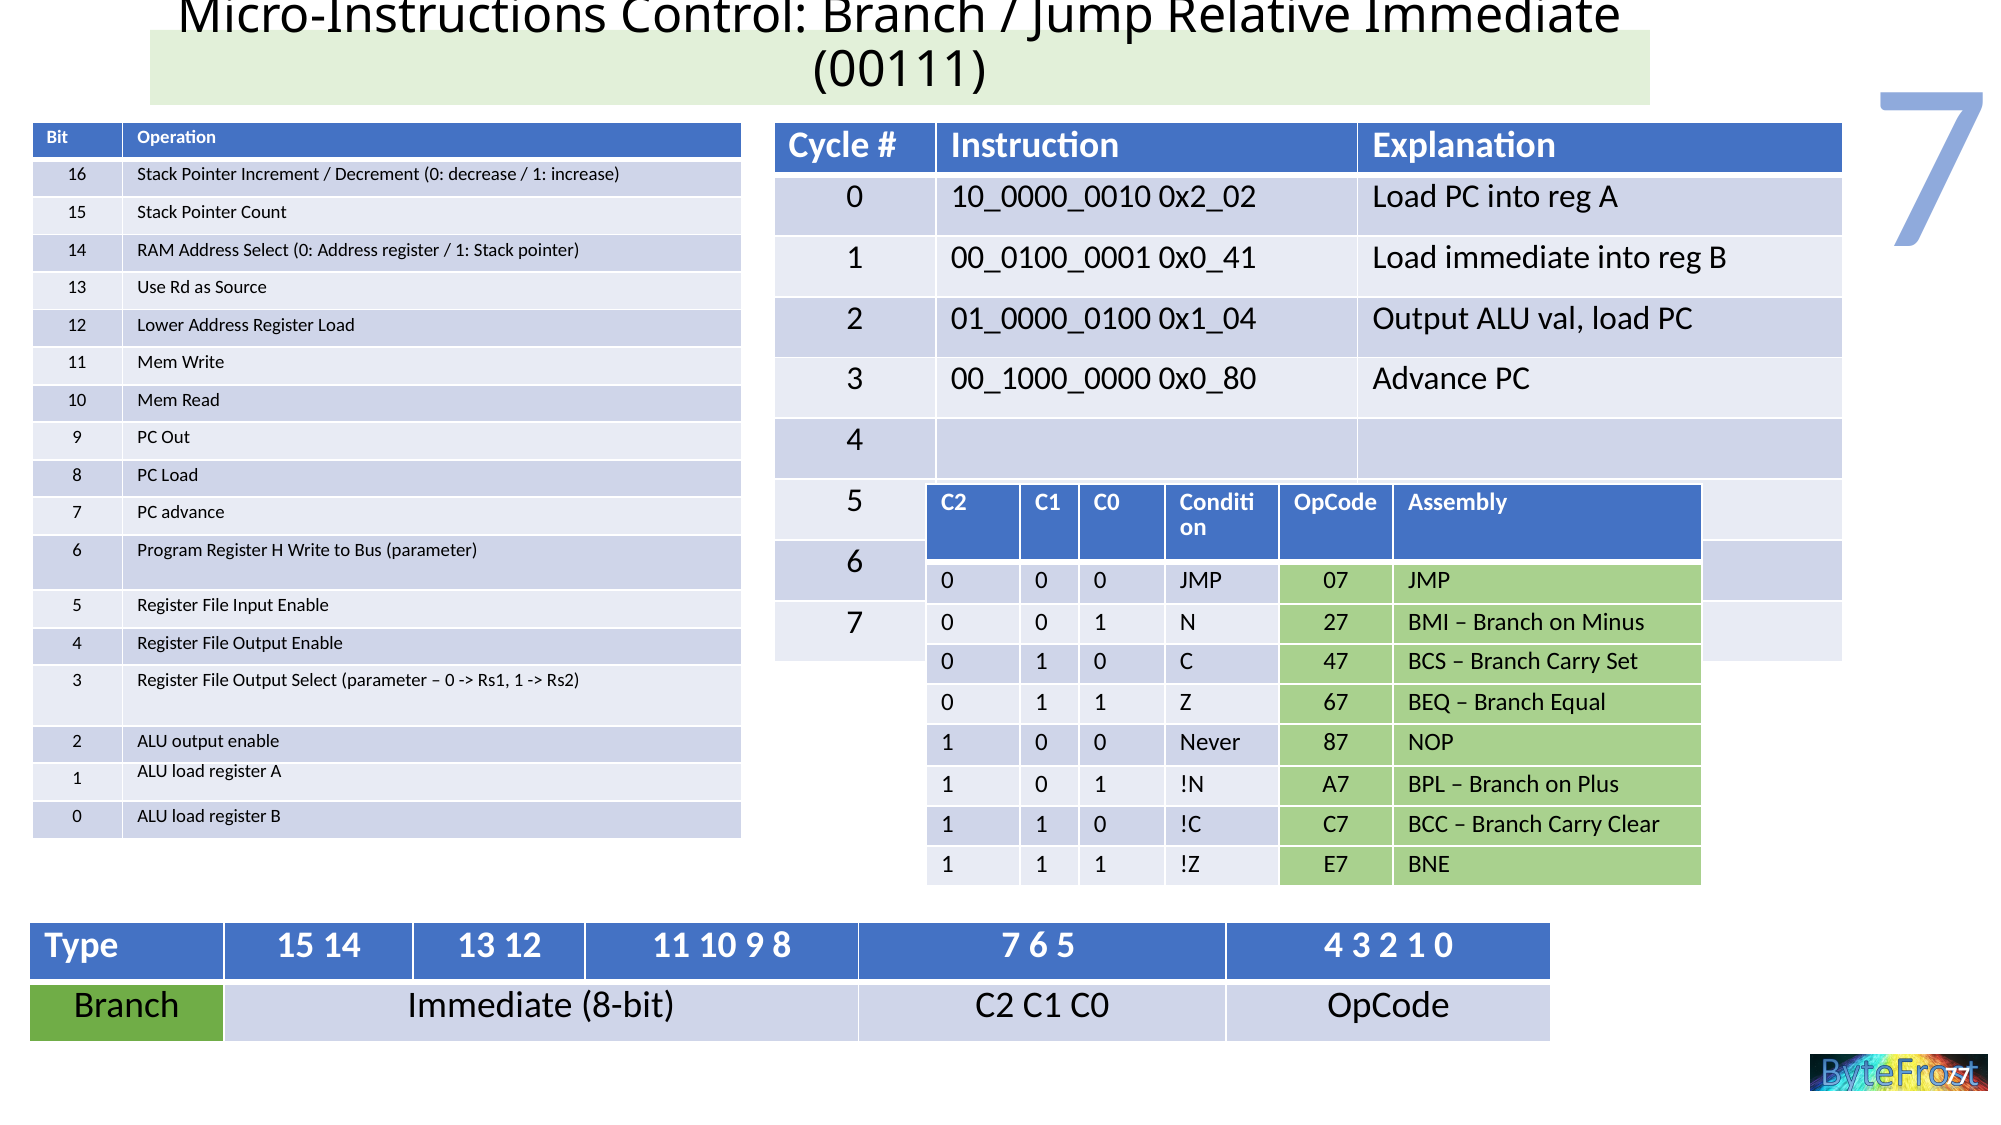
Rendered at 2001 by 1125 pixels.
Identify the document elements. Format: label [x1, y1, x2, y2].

table_cell [1358, 480, 1842, 539]
table_cell [123, 348, 741, 384]
table_cell [33, 348, 122, 384]
table_cell [775, 358, 935, 417]
table_cell [33, 727, 122, 762]
table_header [775, 123, 935, 172]
table_cell [1166, 605, 1278, 643]
table_cell [1280, 725, 1392, 765]
table_cell [1280, 685, 1392, 723]
table_cell [1166, 565, 1278, 603]
table_cell [775, 419, 935, 478]
table_cell [775, 480, 935, 539]
table_cell [1394, 725, 1701, 765]
table_cell [1358, 178, 1842, 235]
table_cell [1166, 645, 1278, 683]
table_cell [1703, 602, 1842, 661]
table_cell [123, 273, 741, 309]
table_cell [1280, 605, 1392, 643]
table_cell [1080, 767, 1164, 805]
table_header [225, 923, 412, 979]
table_cell [1358, 358, 1842, 417]
table_cell [1080, 725, 1164, 765]
table_cell [1394, 767, 1701, 805]
table_cell [775, 298, 935, 357]
table_cell [1080, 605, 1164, 643]
table_cell [937, 298, 1357, 357]
table_cell [1358, 419, 1842, 478]
table_header [33, 123, 122, 157]
table_cell [33, 162, 122, 196]
table_header [30, 923, 223, 979]
table_cell [1394, 685, 1701, 723]
table_header [1394, 485, 1701, 559]
table_cell [123, 235, 741, 271]
table_cell [1227, 985, 1550, 1041]
table_header [1166, 485, 1278, 559]
table_cell [1021, 725, 1078, 765]
table_cell [1703, 541, 1842, 600]
title [150, 29, 1650, 105]
table_cell [1358, 298, 1842, 357]
table_cell [123, 764, 741, 800]
table_cell [33, 802, 122, 838]
table_cell [927, 685, 1019, 723]
table_cell [33, 386, 122, 421]
table_cell [33, 273, 122, 309]
table_cell [33, 666, 122, 725]
table_cell [33, 235, 122, 271]
table_header [1080, 485, 1164, 559]
table_cell [33, 423, 122, 459]
table_cell [1080, 645, 1164, 683]
table_cell [123, 423, 741, 459]
table_cell [927, 725, 1019, 765]
table_cell [33, 310, 122, 346]
table_cell [123, 666, 741, 725]
table_header [586, 923, 858, 979]
table_header [123, 123, 741, 157]
table_cell [859, 985, 1225, 1041]
table_cell [1166, 807, 1278, 845]
table_cell [1080, 565, 1164, 603]
table_cell [33, 498, 122, 534]
text_box [1855, 0, 2000, 303]
table_cell [1394, 605, 1701, 643]
table_cell [1166, 767, 1278, 805]
table_cell [33, 629, 122, 664]
table_cell [123, 727, 741, 762]
table_cell [937, 237, 1357, 296]
table_cell [927, 807, 1019, 845]
table_header [927, 485, 1019, 559]
table_cell [1280, 807, 1392, 845]
table_cell [123, 536, 741, 589]
table_cell [1021, 847, 1078, 885]
table_cell [937, 178, 1357, 235]
table_cell [1280, 847, 1392, 885]
table_cell [775, 541, 925, 600]
table_cell [1394, 847, 1701, 885]
table_cell [123, 386, 741, 421]
table_cell [775, 602, 925, 661]
table_cell [225, 985, 858, 1041]
table_cell [1080, 685, 1164, 723]
table_cell [1358, 237, 1842, 296]
picture [1810, 1054, 1988, 1091]
table_cell [123, 198, 741, 234]
table_header [1280, 485, 1392, 559]
table_cell [33, 591, 122, 627]
table_cell [1280, 565, 1392, 603]
table_cell [1021, 605, 1078, 643]
table_cell [123, 498, 741, 534]
table_cell [30, 985, 223, 1041]
table_cell [927, 605, 1019, 643]
table_cell [1280, 645, 1392, 683]
table_cell [1166, 847, 1278, 885]
table_cell [927, 645, 1019, 683]
table_cell [1021, 807, 1078, 845]
table_header [1021, 485, 1078, 559]
table_cell [123, 162, 741, 196]
table_cell [927, 847, 1019, 885]
table_cell [33, 198, 122, 234]
table_cell [1080, 847, 1164, 885]
table_cell [33, 536, 122, 589]
table_header [1227, 923, 1550, 979]
table_cell [1166, 685, 1278, 723]
table_header [414, 923, 584, 979]
table_header [937, 123, 1357, 172]
table_cell [1394, 645, 1701, 683]
table_cell [927, 565, 1019, 603]
table_cell [33, 461, 122, 496]
table_cell [1080, 807, 1164, 845]
table_cell [1021, 645, 1078, 683]
table_cell [1394, 807, 1701, 845]
table_cell [33, 764, 122, 800]
table_header [859, 923, 1225, 979]
table_cell [123, 802, 741, 838]
table_cell [1166, 725, 1278, 765]
table_cell [123, 461, 741, 496]
text_box [1535, 1044, 1986, 1105]
table_cell [1021, 685, 1078, 723]
table_cell [775, 237, 935, 296]
table_cell [123, 591, 741, 627]
table_cell [1021, 565, 1078, 603]
table_cell [937, 358, 1357, 417]
table_cell [775, 178, 935, 235]
table_cell [937, 419, 1357, 478]
table_cell [1394, 565, 1701, 603]
table_cell [1280, 767, 1392, 805]
table_cell [1021, 767, 1078, 805]
table_cell [123, 629, 741, 664]
table_header [1358, 123, 1842, 172]
table_cell [927, 767, 1019, 805]
table_cell [123, 310, 741, 346]
